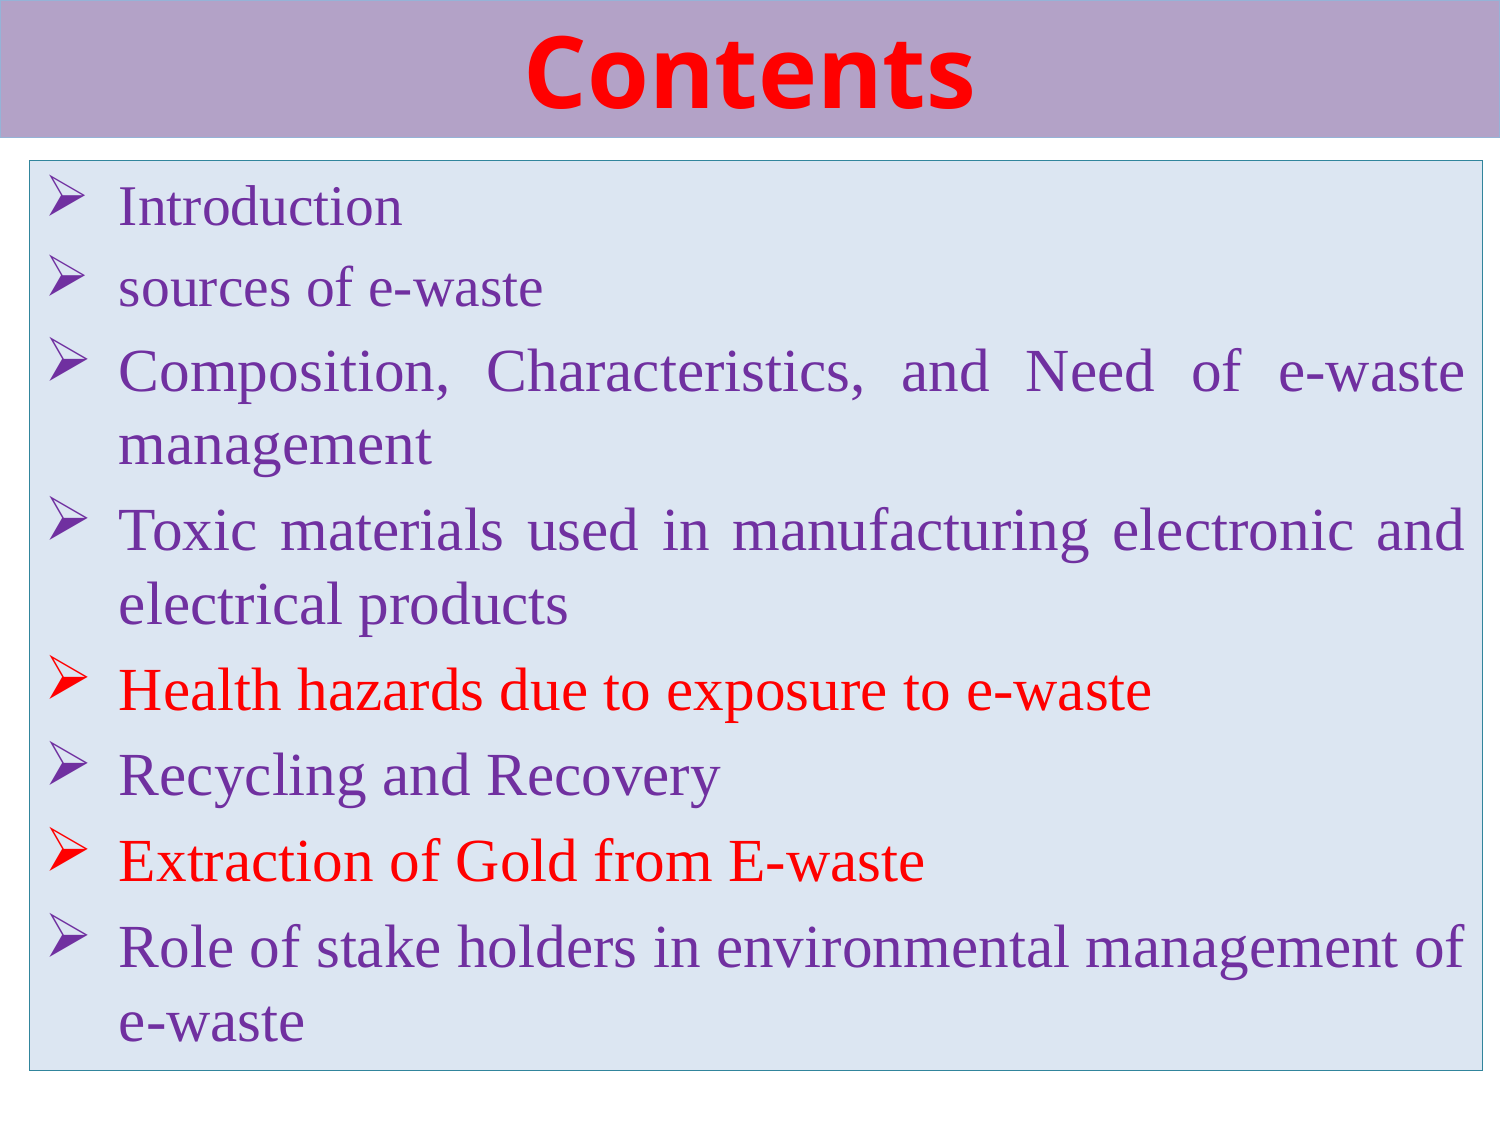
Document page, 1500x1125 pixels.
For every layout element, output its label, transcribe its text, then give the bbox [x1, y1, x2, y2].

subtitle Introduction sources of e-waste Composition, Characteristics, and Need of e-waste management Toxic materials used in manufacturing electronic and electrical products Health hazards due to exposure to e-waste Recycling and Recovery Extraction of Gold from E-waste Role of stake holders in environmental management of e-waste [29, 160, 1483, 1071]
title Contents [0, 0, 1500, 138]
